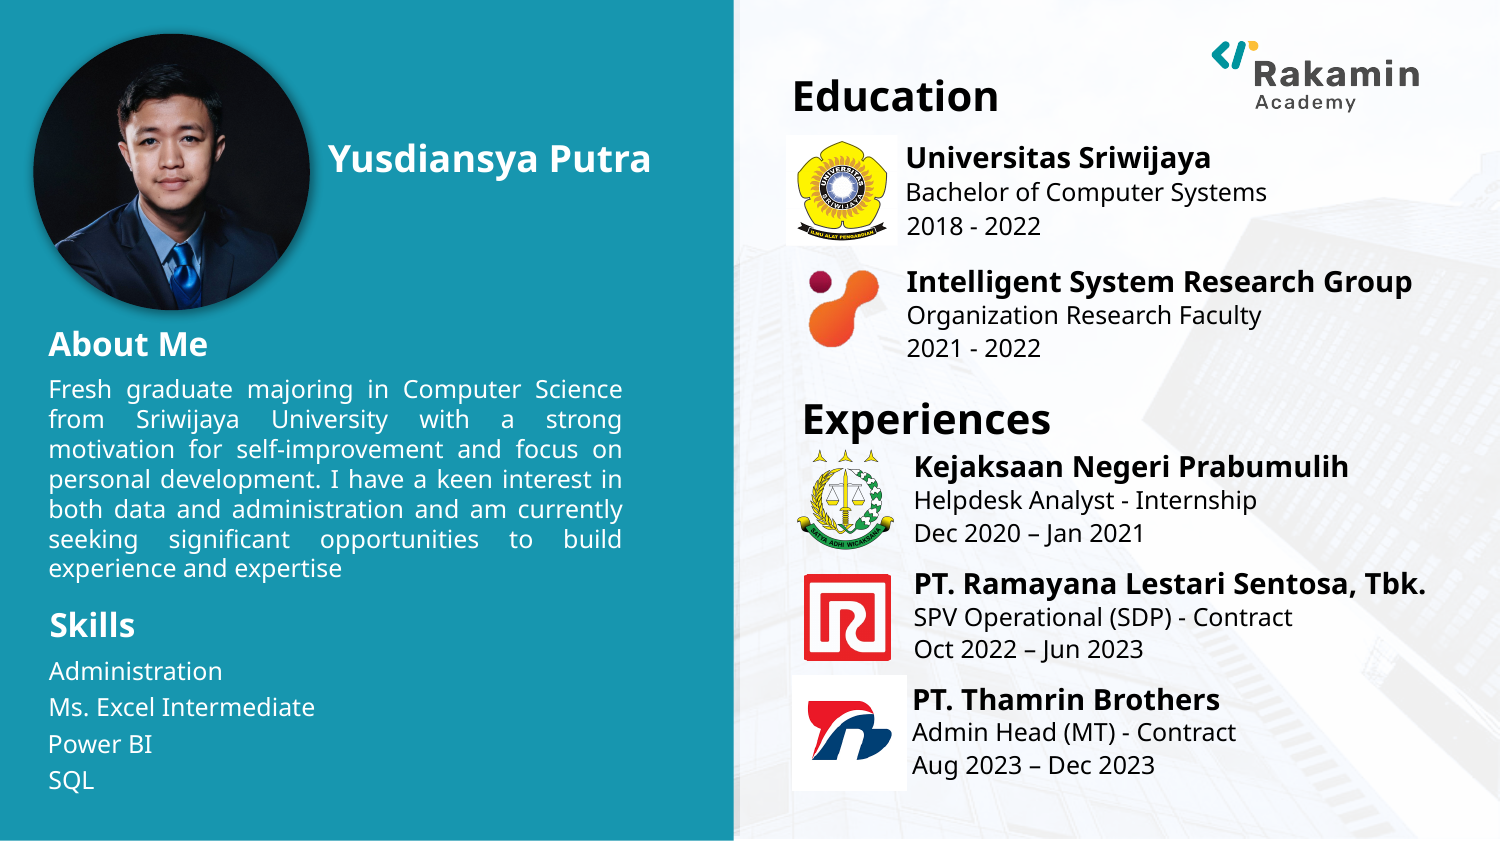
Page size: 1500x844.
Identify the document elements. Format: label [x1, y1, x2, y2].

text_box [32, 640, 610, 811]
picture [0, 0, 1500, 839]
